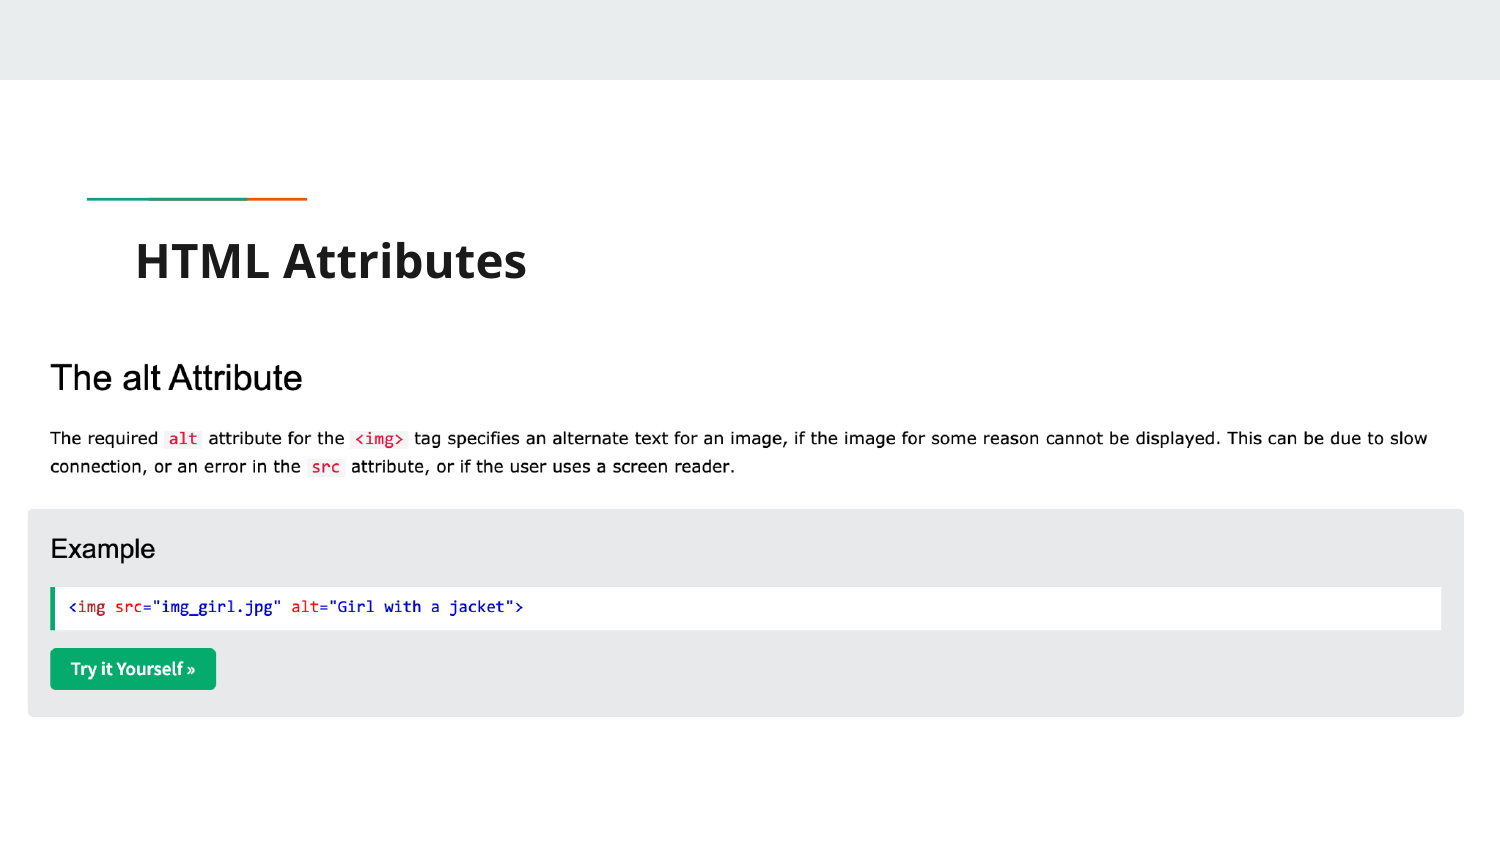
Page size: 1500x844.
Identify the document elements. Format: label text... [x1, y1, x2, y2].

title HTML Attributes [119, 216, 1381, 305]
picture [24, 328, 1476, 728]
